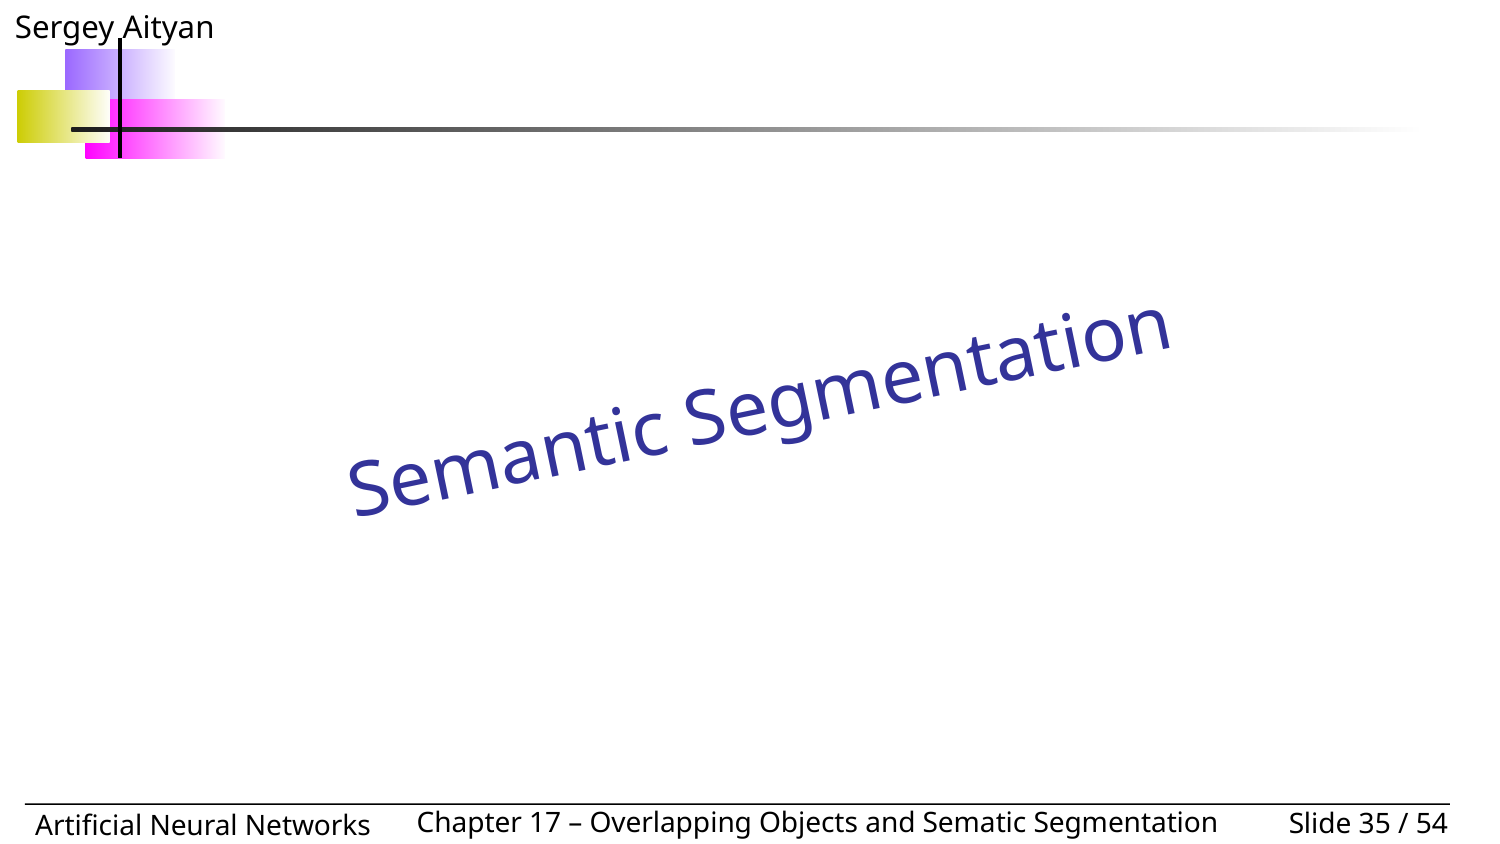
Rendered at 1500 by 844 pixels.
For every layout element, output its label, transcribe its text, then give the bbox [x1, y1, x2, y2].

text_box Semantic Segmentation [323, 257, 1221, 543]
